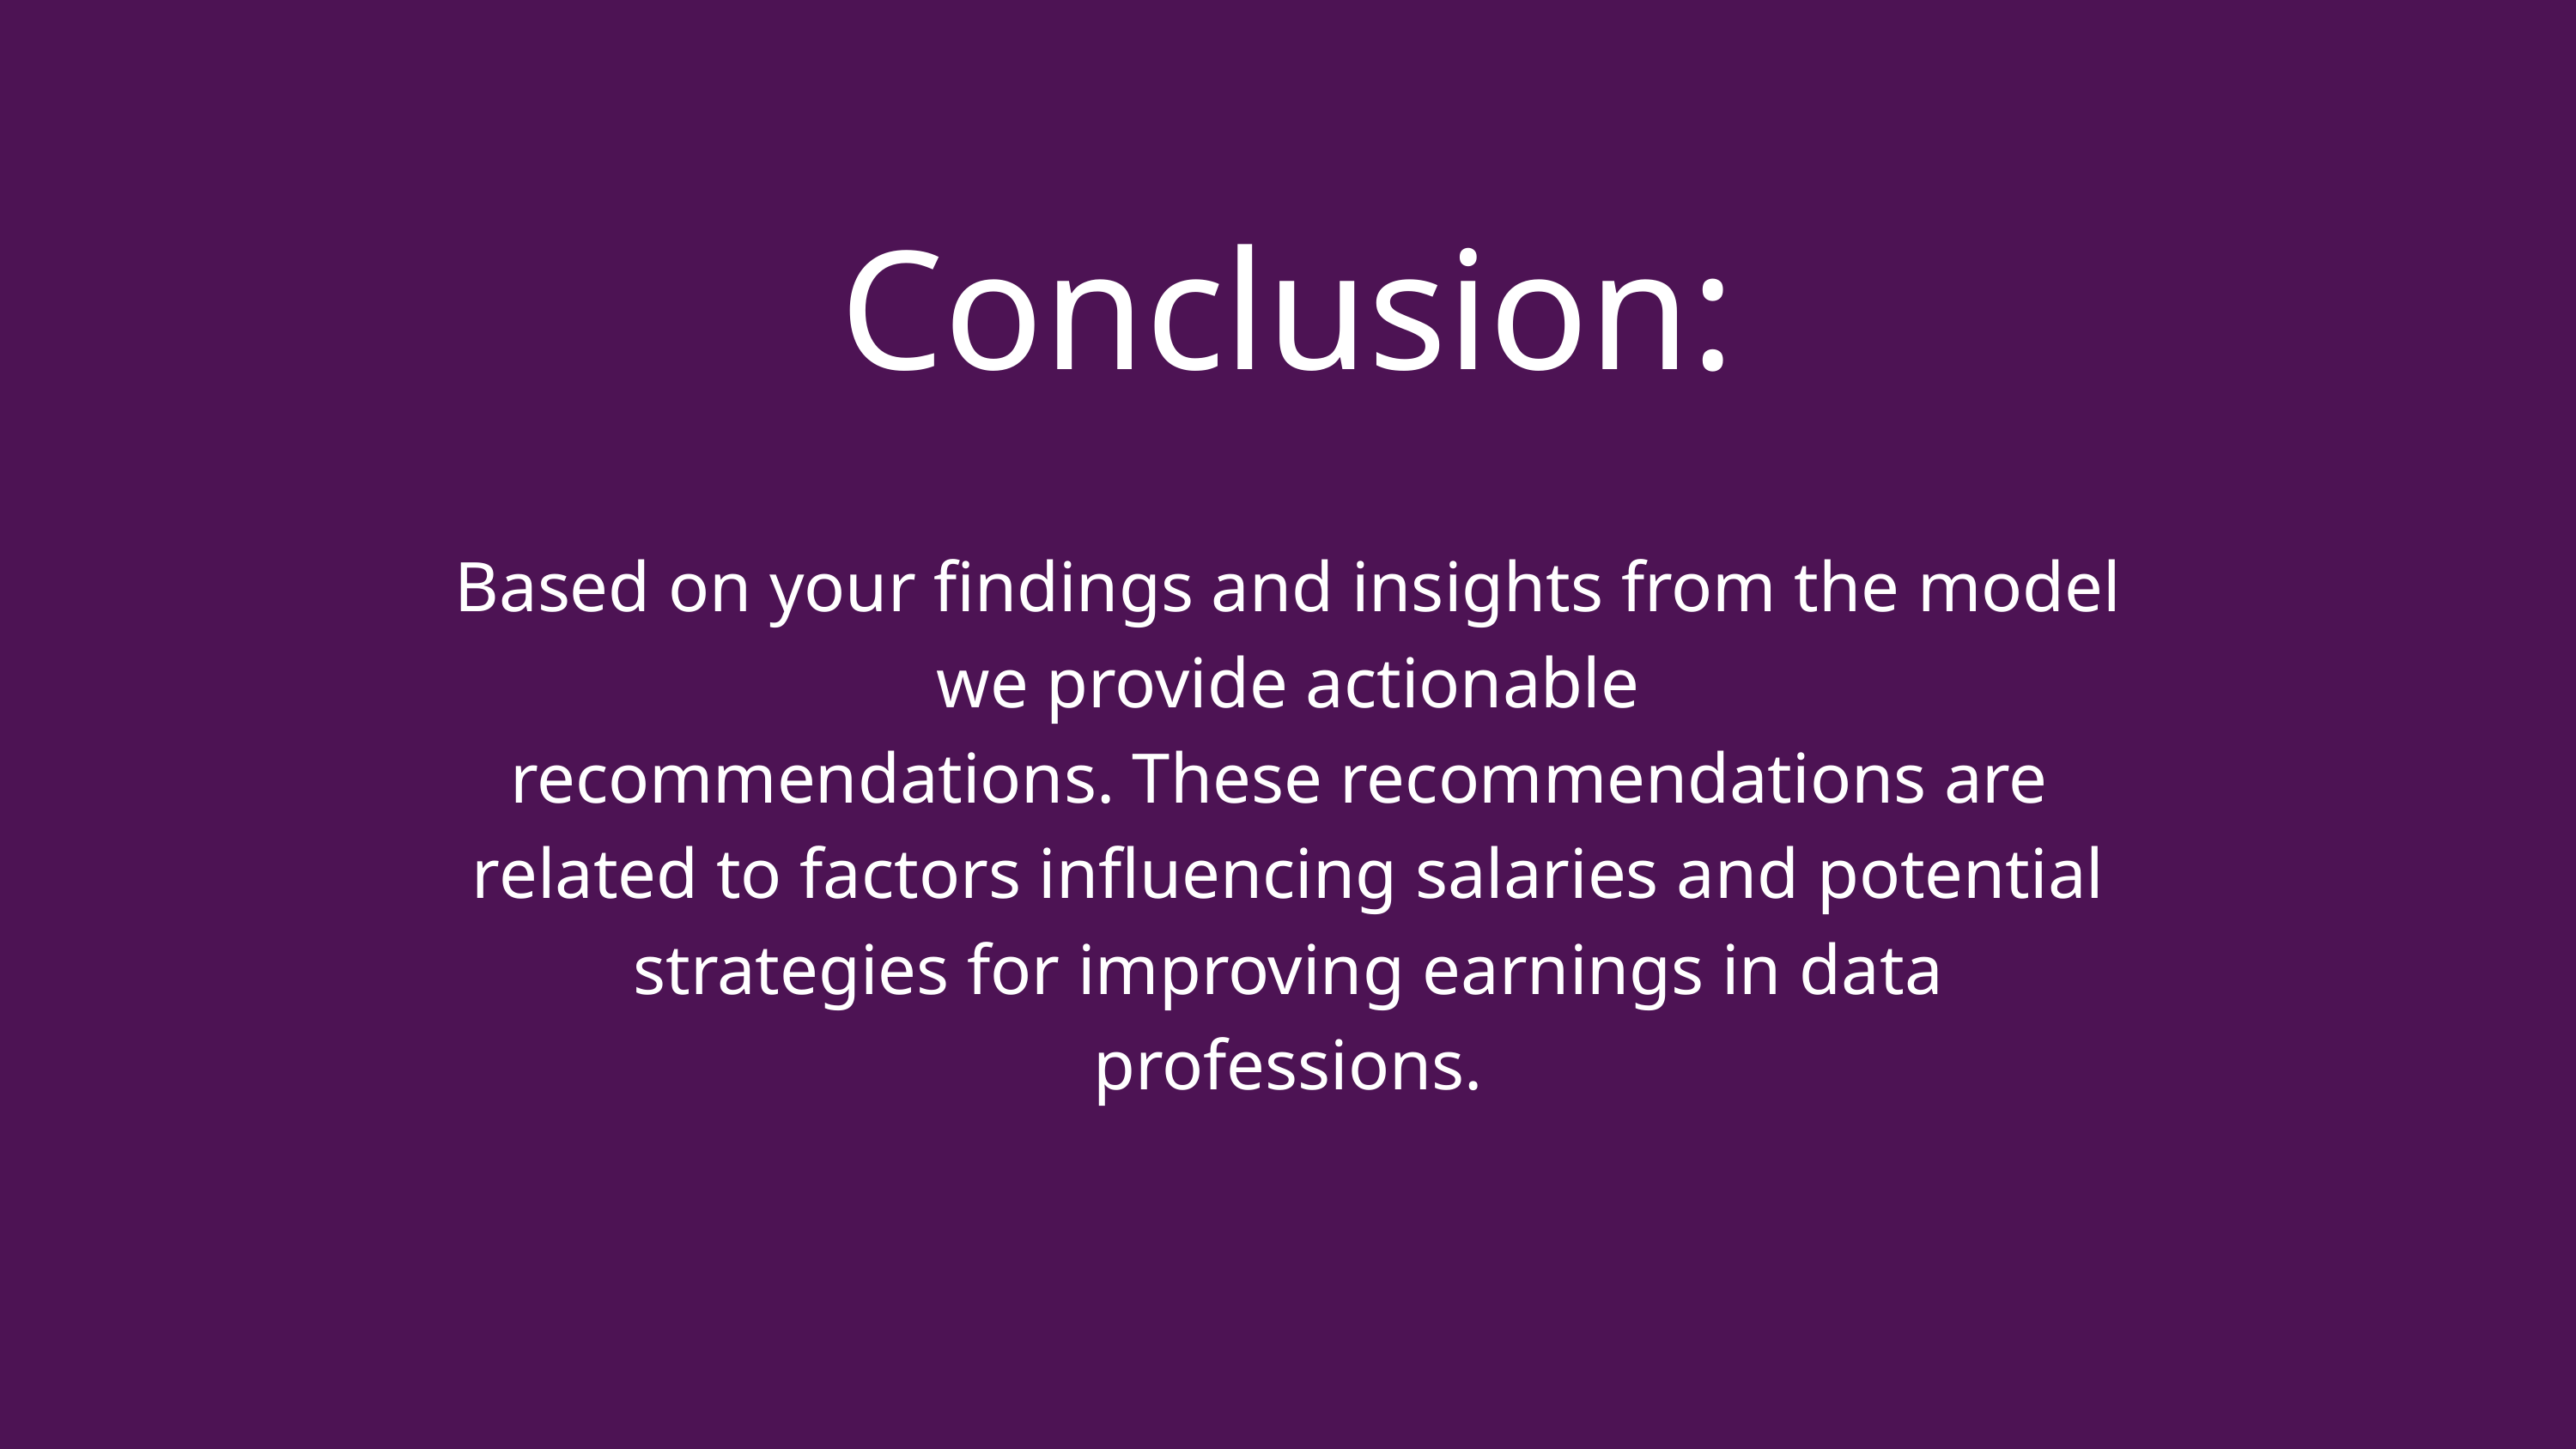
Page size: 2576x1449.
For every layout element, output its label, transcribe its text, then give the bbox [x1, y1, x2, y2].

text_box Conclusion: [813, 172, 1763, 403]
text_box Based on your findings and insights from the model we provide actionable recommendations. These recommendations are related to factors influencing salaries and potential strategies for improving earnings in data professions. [440, 530, 2136, 1104]
